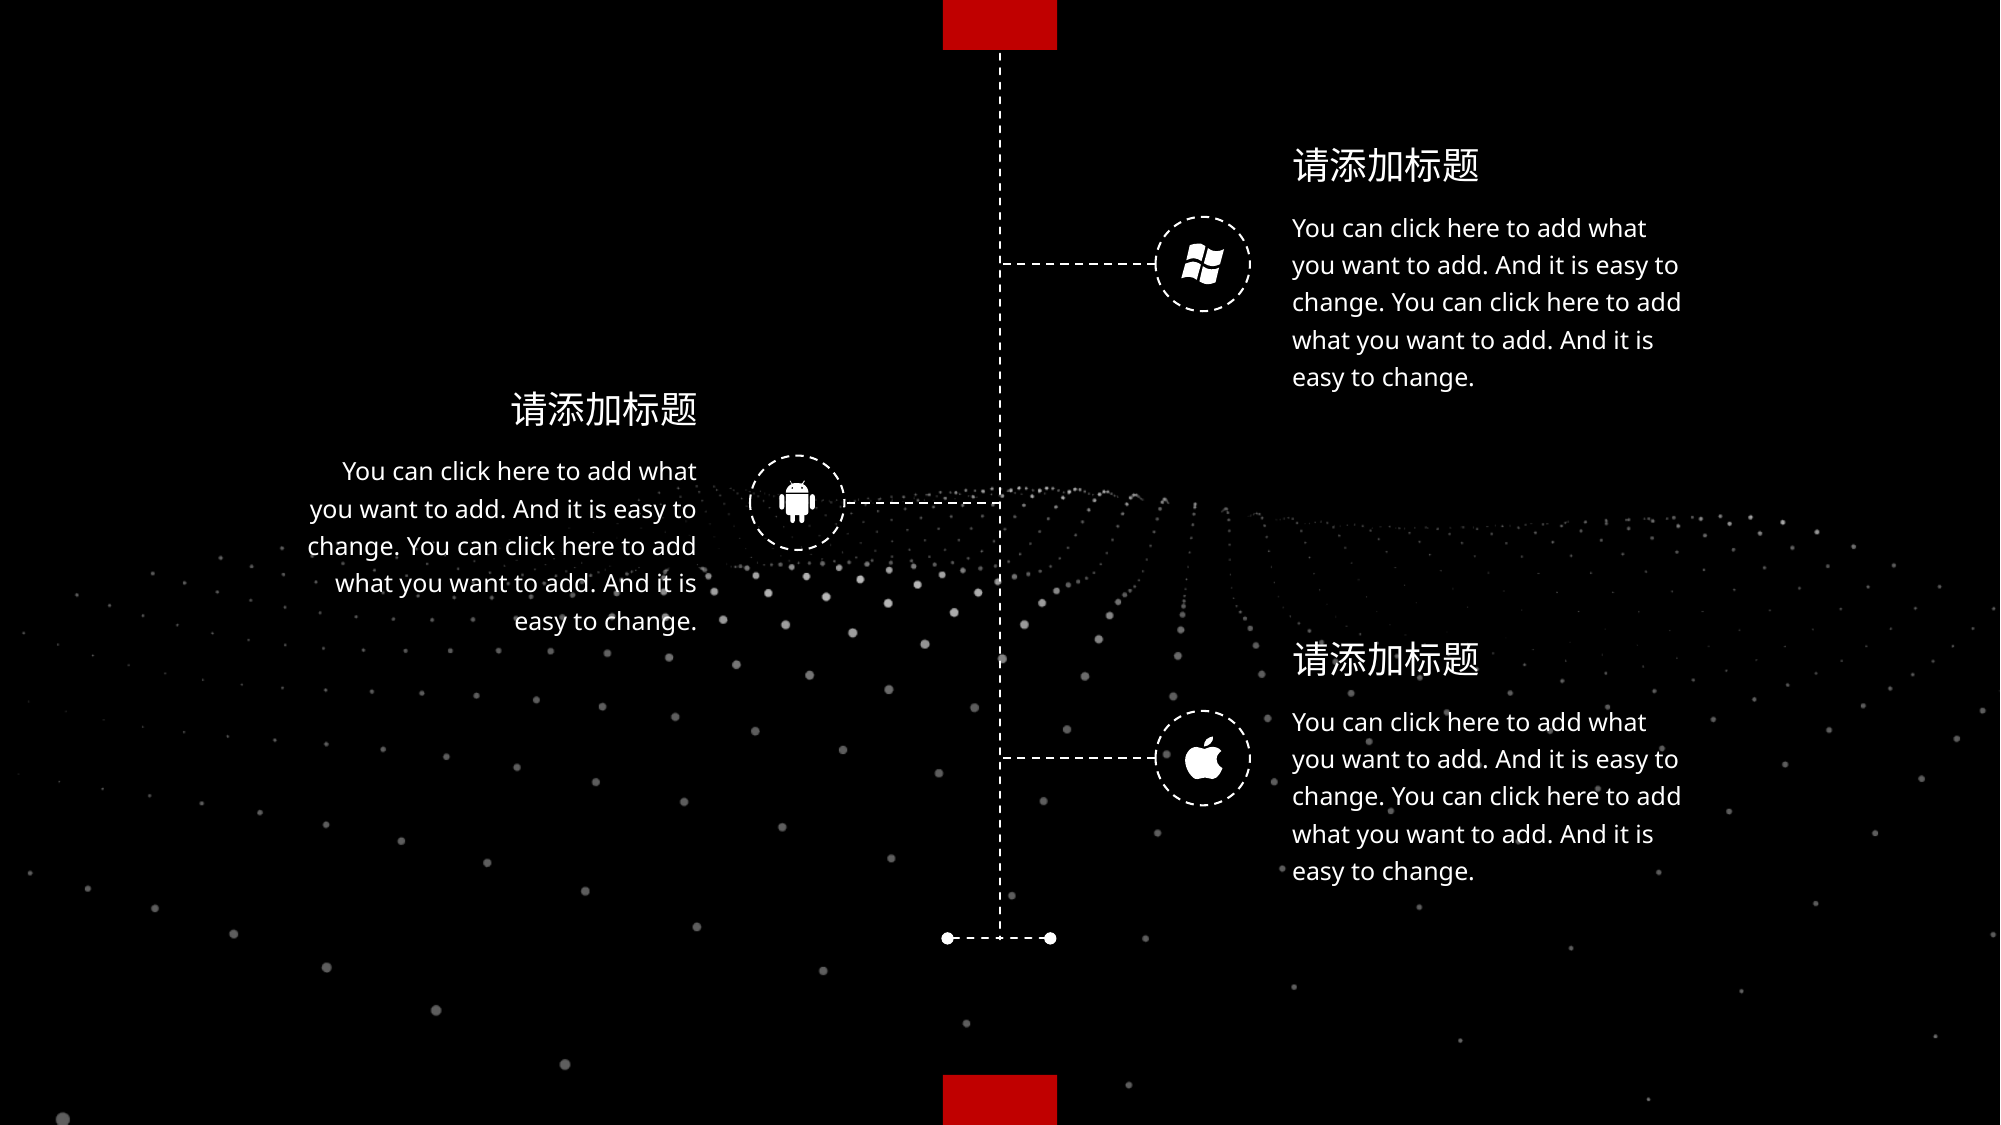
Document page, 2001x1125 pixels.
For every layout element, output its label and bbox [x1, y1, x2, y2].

text_box [1277, 134, 1704, 399]
text_box [286, 378, 713, 643]
text_box [1203, 248, 1225, 267]
text_box [1186, 243, 1206, 262]
text_box [1001, 0, 1058, 51]
text_box [1154, 215, 1251, 313]
text_box [1199, 266, 1220, 285]
picture [0, 447, 2000, 1125]
text_box [1181, 261, 1201, 280]
text_box [942, 0, 999, 51]
text_box [1277, 628, 1704, 893]
